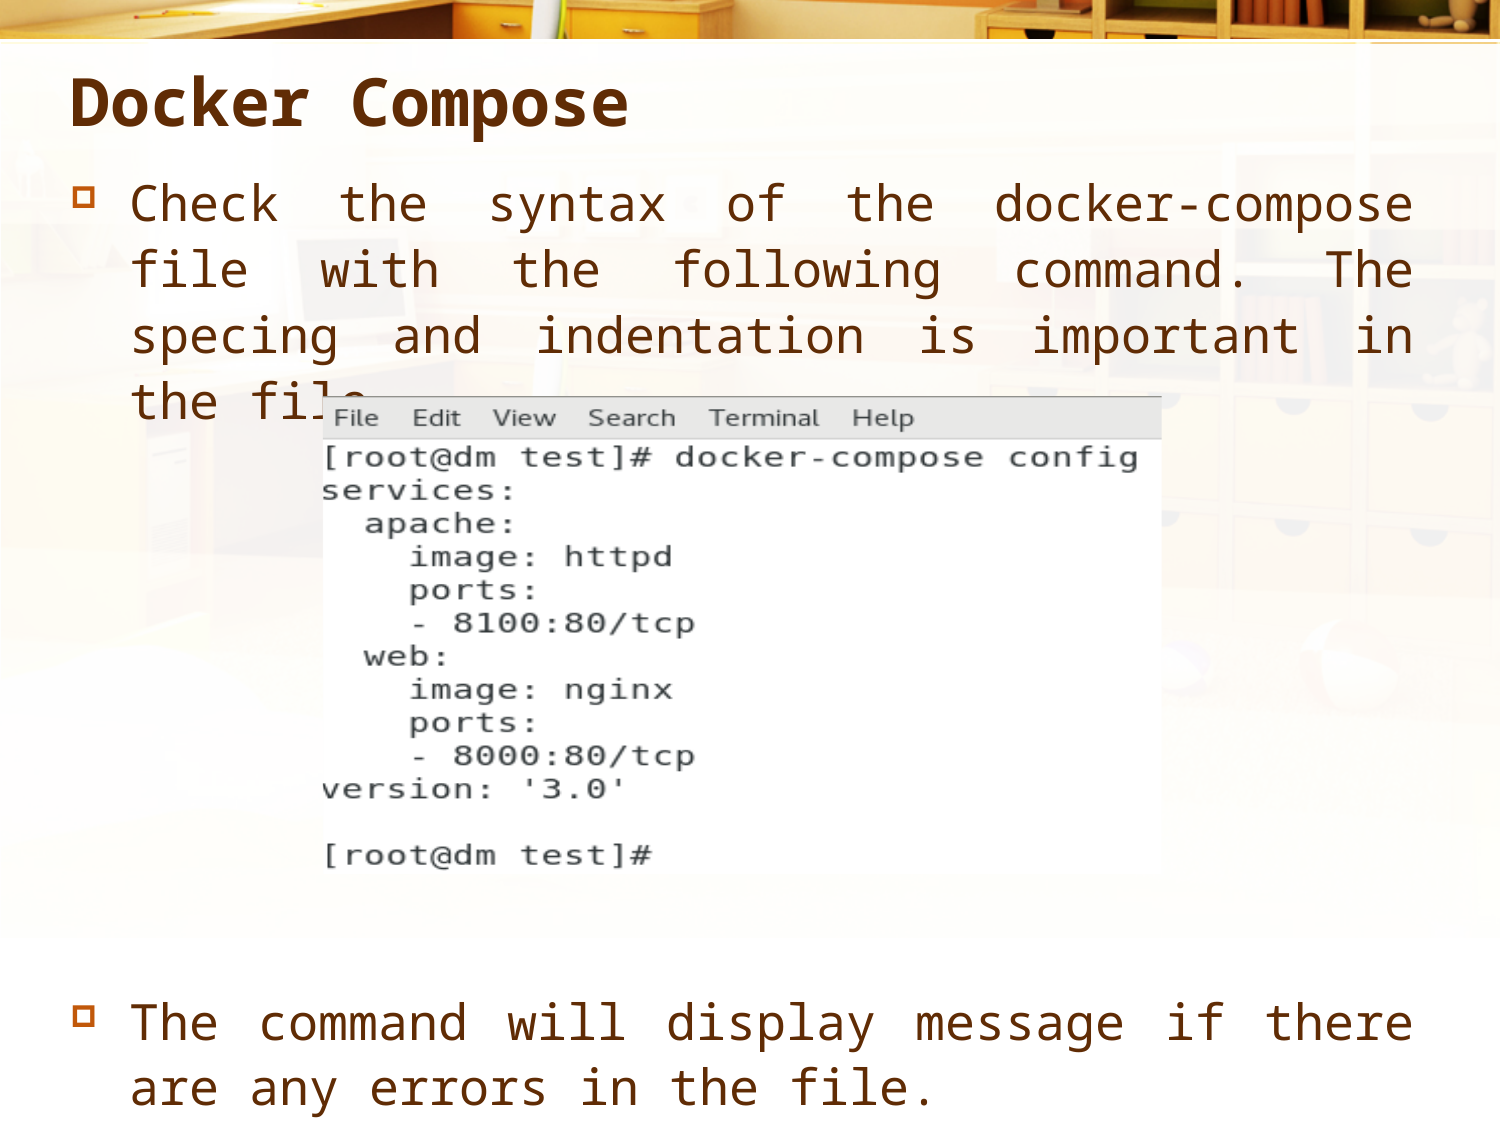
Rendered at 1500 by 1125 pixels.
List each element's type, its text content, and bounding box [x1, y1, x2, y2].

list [322, 396, 1162, 874]
title Docker Compose [55, 42, 1430, 149]
picture [0, 0, 1500, 39]
list Check the syntax of the docker-compose file with the following command. The specing and indentation is important in the file. The command will display message if there are any errors in the file. [55, 157, 1430, 968]
